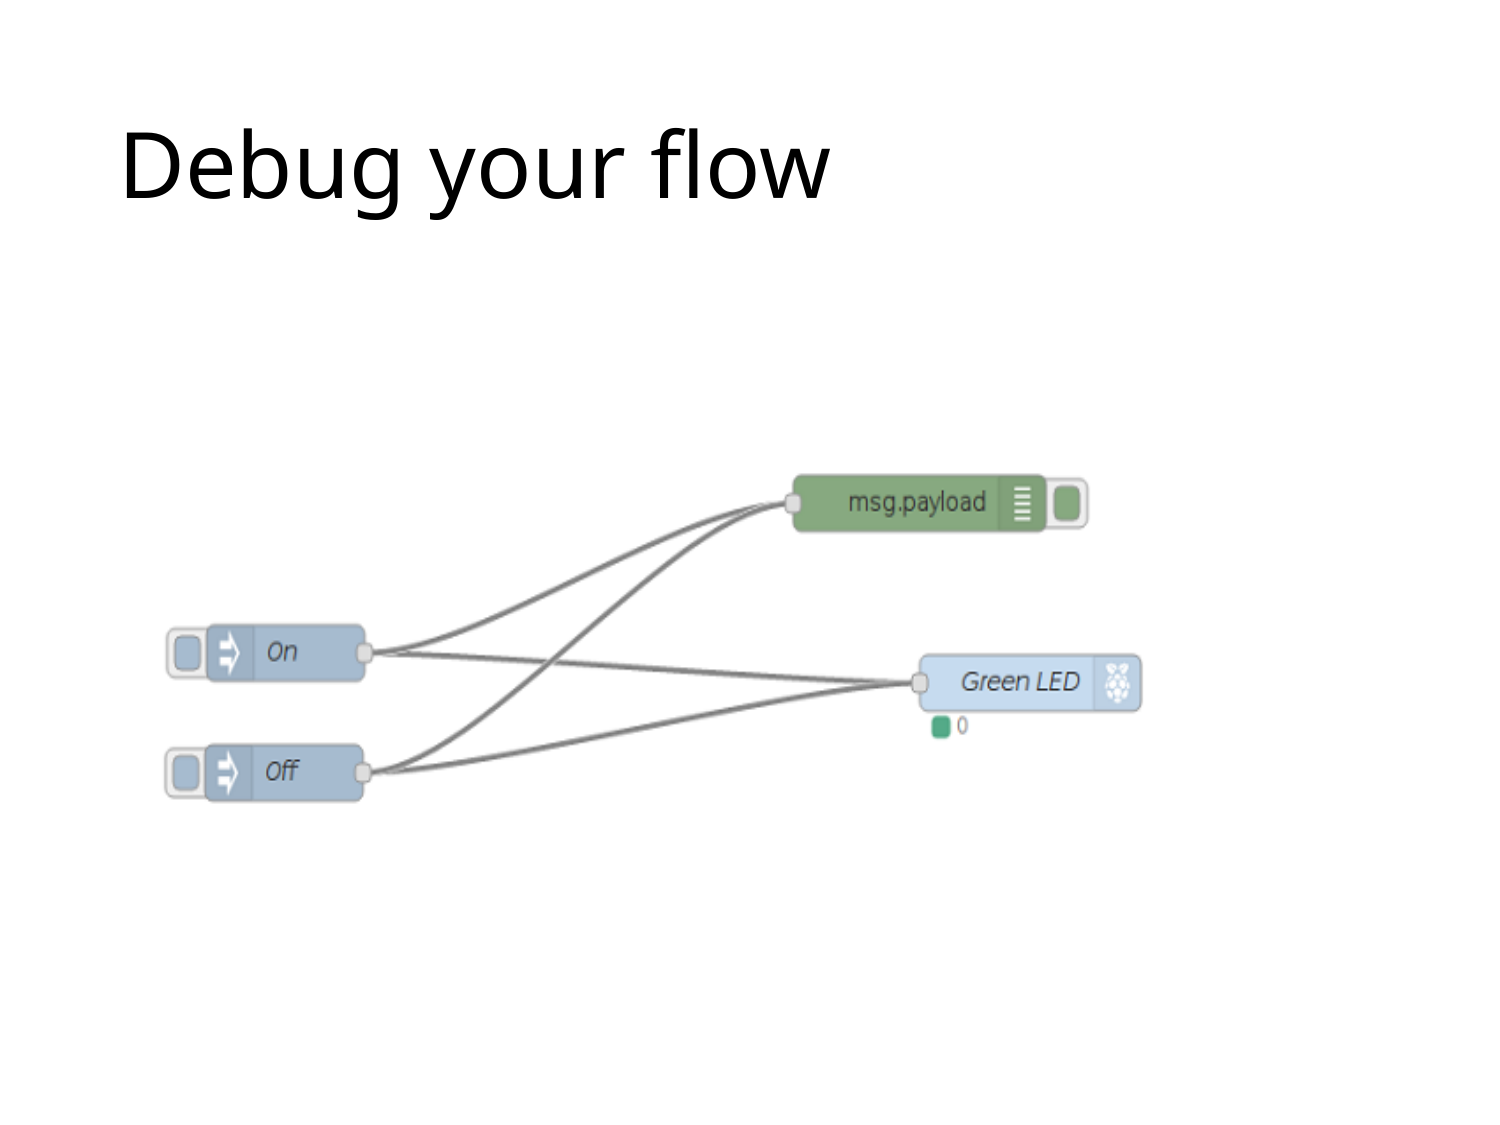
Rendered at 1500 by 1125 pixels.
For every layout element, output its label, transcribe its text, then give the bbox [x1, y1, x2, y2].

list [131, 401, 1189, 925]
title Debug your flow [103, 59, 1397, 278]
